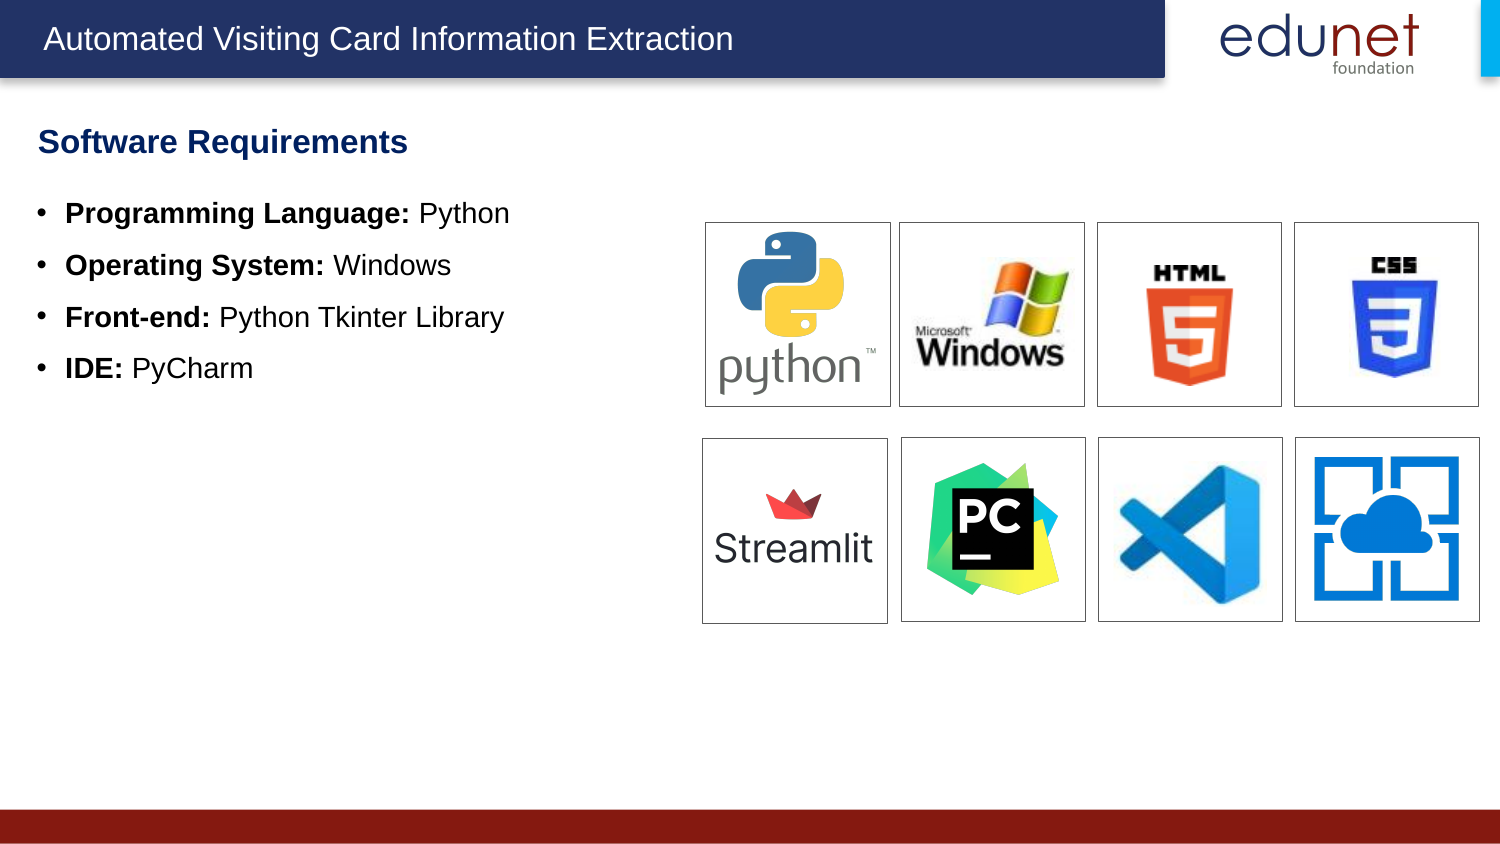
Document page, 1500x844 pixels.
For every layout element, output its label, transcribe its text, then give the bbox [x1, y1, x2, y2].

picture [1216, 11, 1421, 78]
text_box Programming Language: Python Operating System: Windows Front-end: Python Tkinter Library IDE: PyCharm [21, 187, 597, 393]
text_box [702, 221, 1480, 624]
title Software Requirements [22, 112, 1421, 269]
